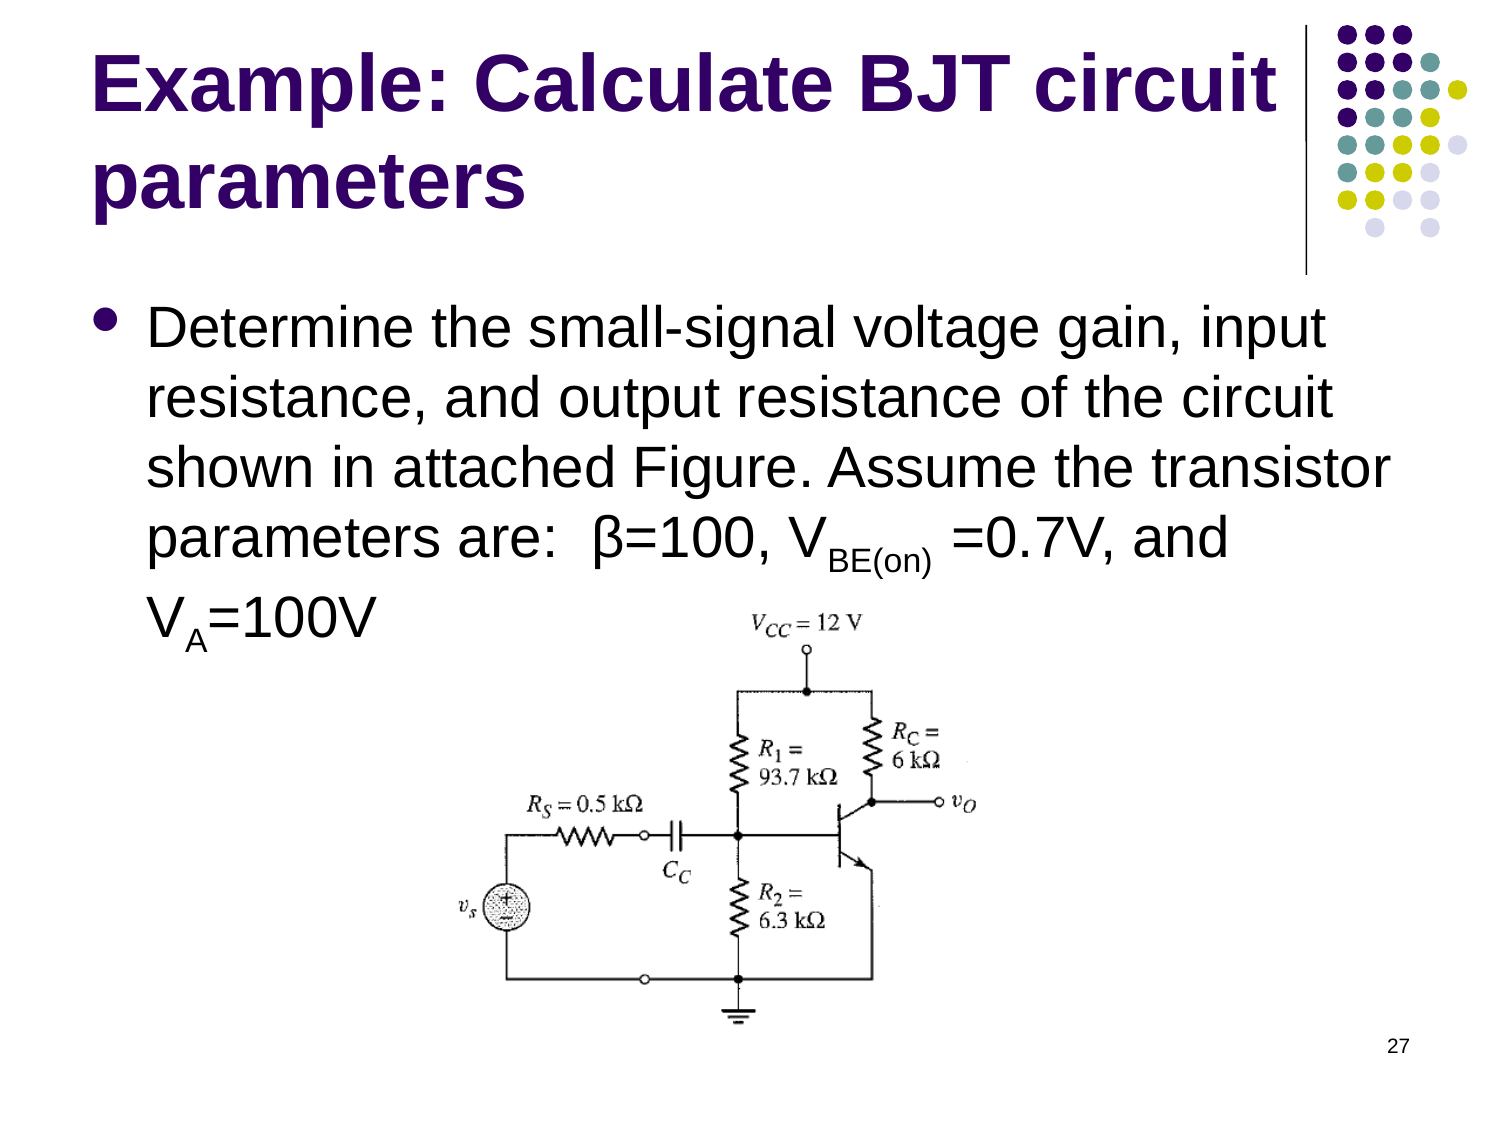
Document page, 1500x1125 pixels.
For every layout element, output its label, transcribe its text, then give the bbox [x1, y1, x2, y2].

title Example: Calculate BJT circuit parameters [74, 19, 1313, 233]
list Determine the small-signal voltage gain, input resistance, and output resistance of the circuit shown in attached Figure. Assume the transistor parameters are: β=100, VBE(on) =0.7V, and VA=100V [74, 281, 1426, 1006]
slide_number 27 [1074, 1024, 1426, 1101]
picture [412, 599, 1012, 1042]
